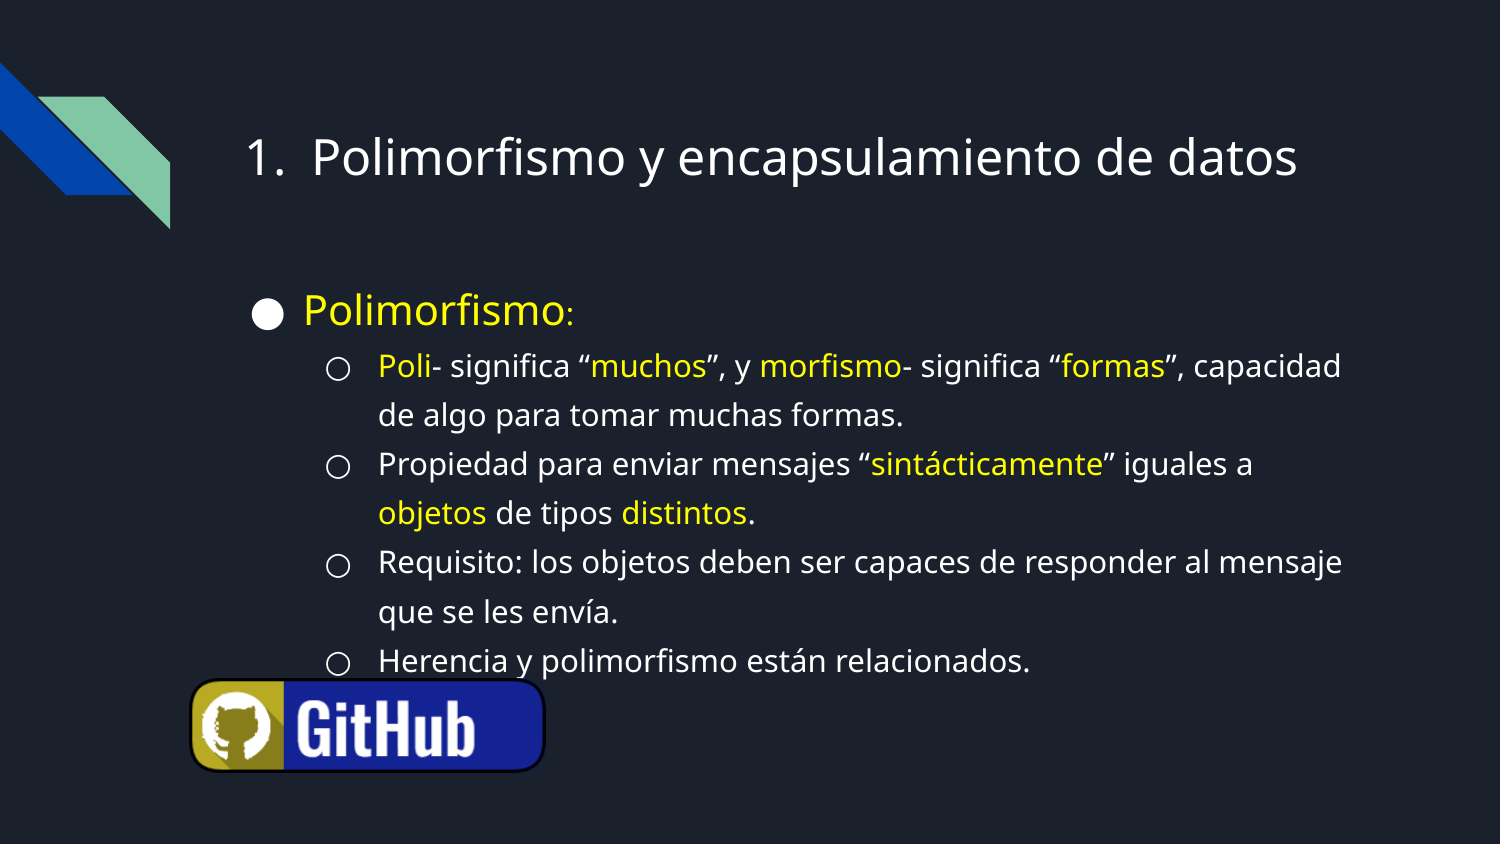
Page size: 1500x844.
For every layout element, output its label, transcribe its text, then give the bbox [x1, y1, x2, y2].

title Polimorfismo y encapsulamiento de datos [212, 107, 1368, 257]
list Polimorfismo: Poli- significa “muchos”, y morfismo- significa “formas”, capacidad de algo para tomar muchas formas. Propiedad para enviar mensajes “sintácticamente” iguales a objetos de tipos distintos. Requisito: los objetos deben ser capaces de responder al mensaje que se les envía. Herencia y polimorfismo están relacionados. [212, 257, 1368, 735]
picture [189, 677, 546, 773]
